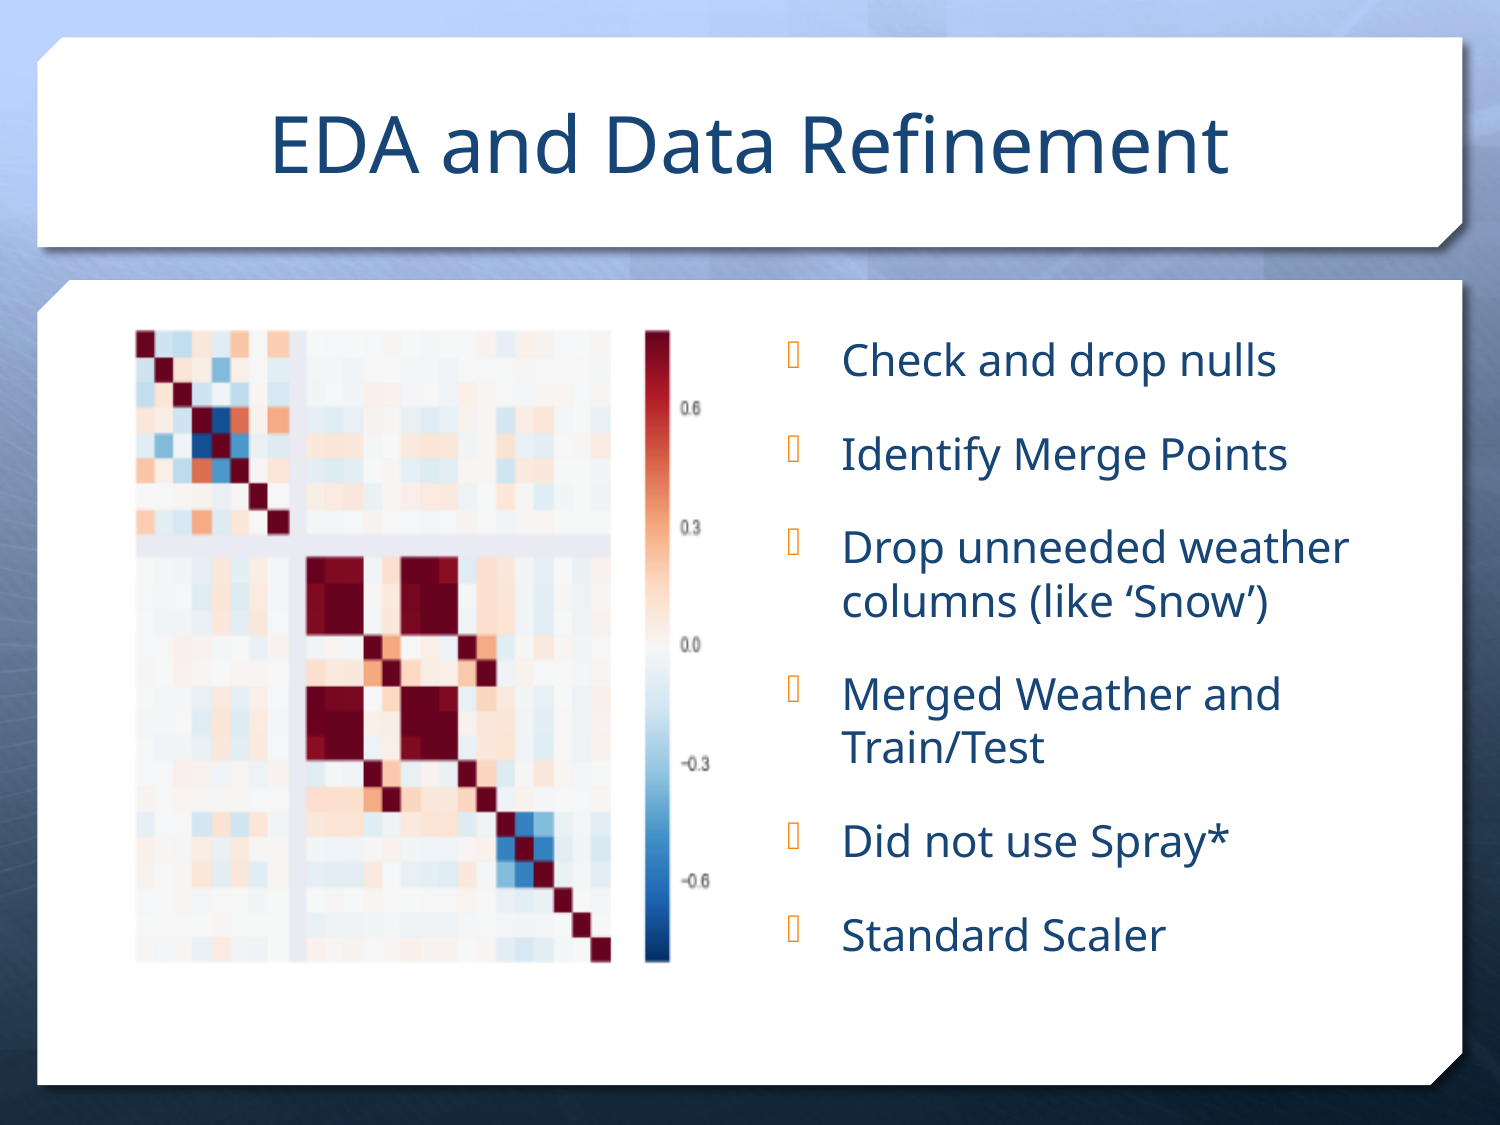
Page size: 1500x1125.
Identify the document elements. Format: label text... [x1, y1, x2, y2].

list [127, 324, 729, 978]
title EDA and Data Refinement [127, 48, 1372, 236]
list Check and drop nulls Identify Merge Points Drop unneeded weather columns (like ‘Snow’) Merged Weather and Train/Test Did not use Spray* Standard Scaler [771, 324, 1372, 978]
